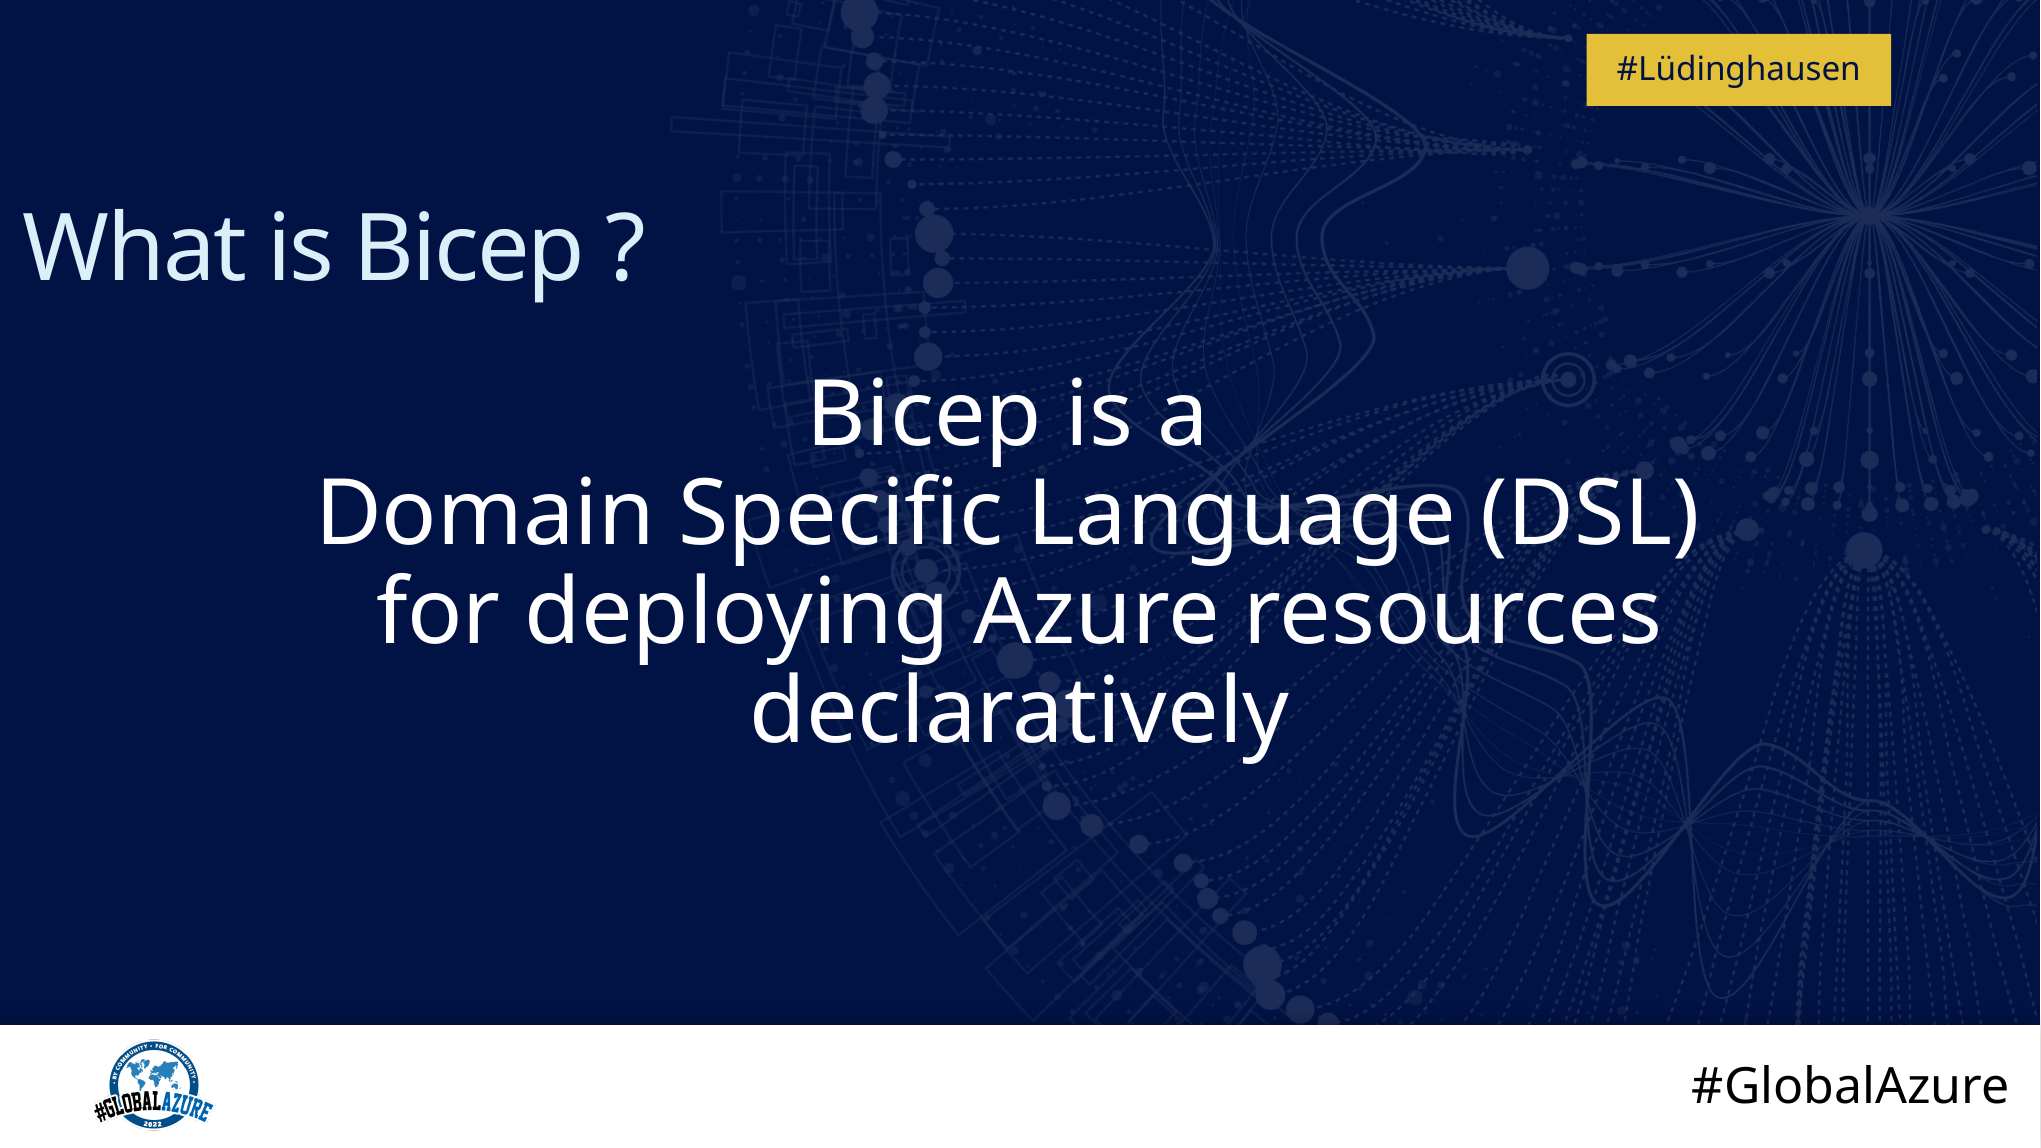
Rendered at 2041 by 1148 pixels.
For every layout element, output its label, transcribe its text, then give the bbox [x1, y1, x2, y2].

list Bicep is a Domain Specific Language (DSL) for deploying Azure resources declaratively [252, 348, 1789, 458]
picture [90, 1037, 217, 1134]
title What is Bicep ? [0, 0, 1535, 302]
